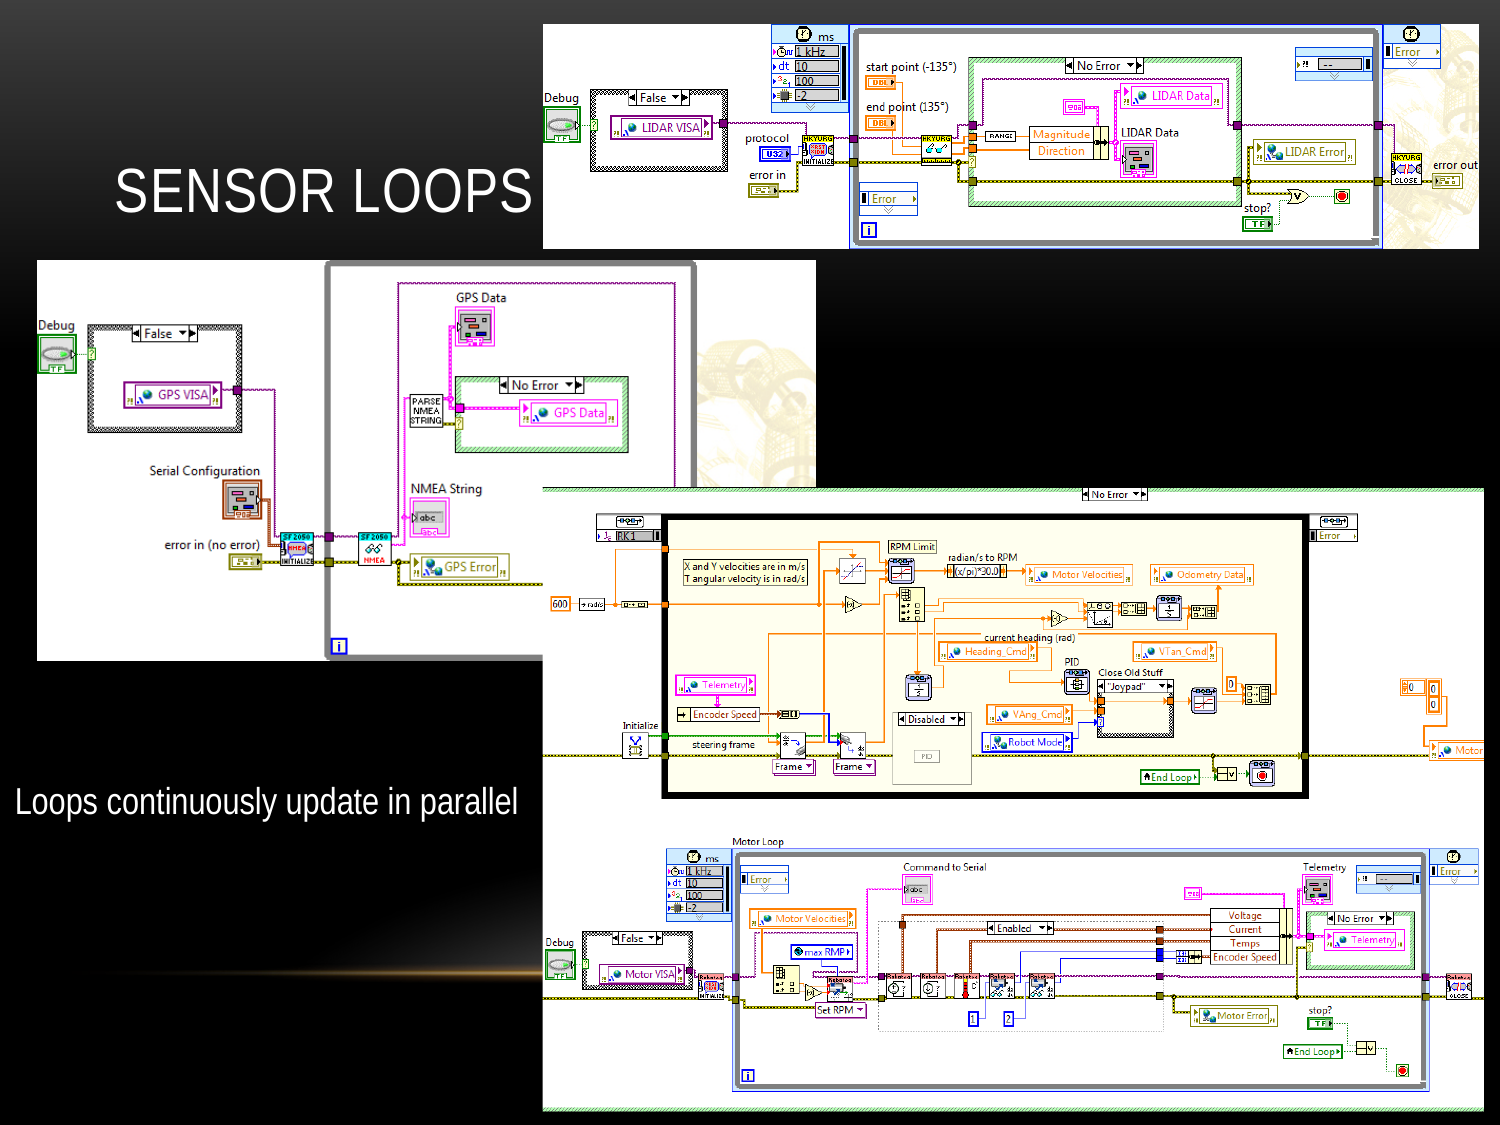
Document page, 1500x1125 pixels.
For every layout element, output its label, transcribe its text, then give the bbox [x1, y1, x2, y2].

text_box Loops continuously update in parallel [0, 769, 536, 829]
picture [0, 0, 1500, 1125]
title Sensor loops [99, 45, 537, 233]
